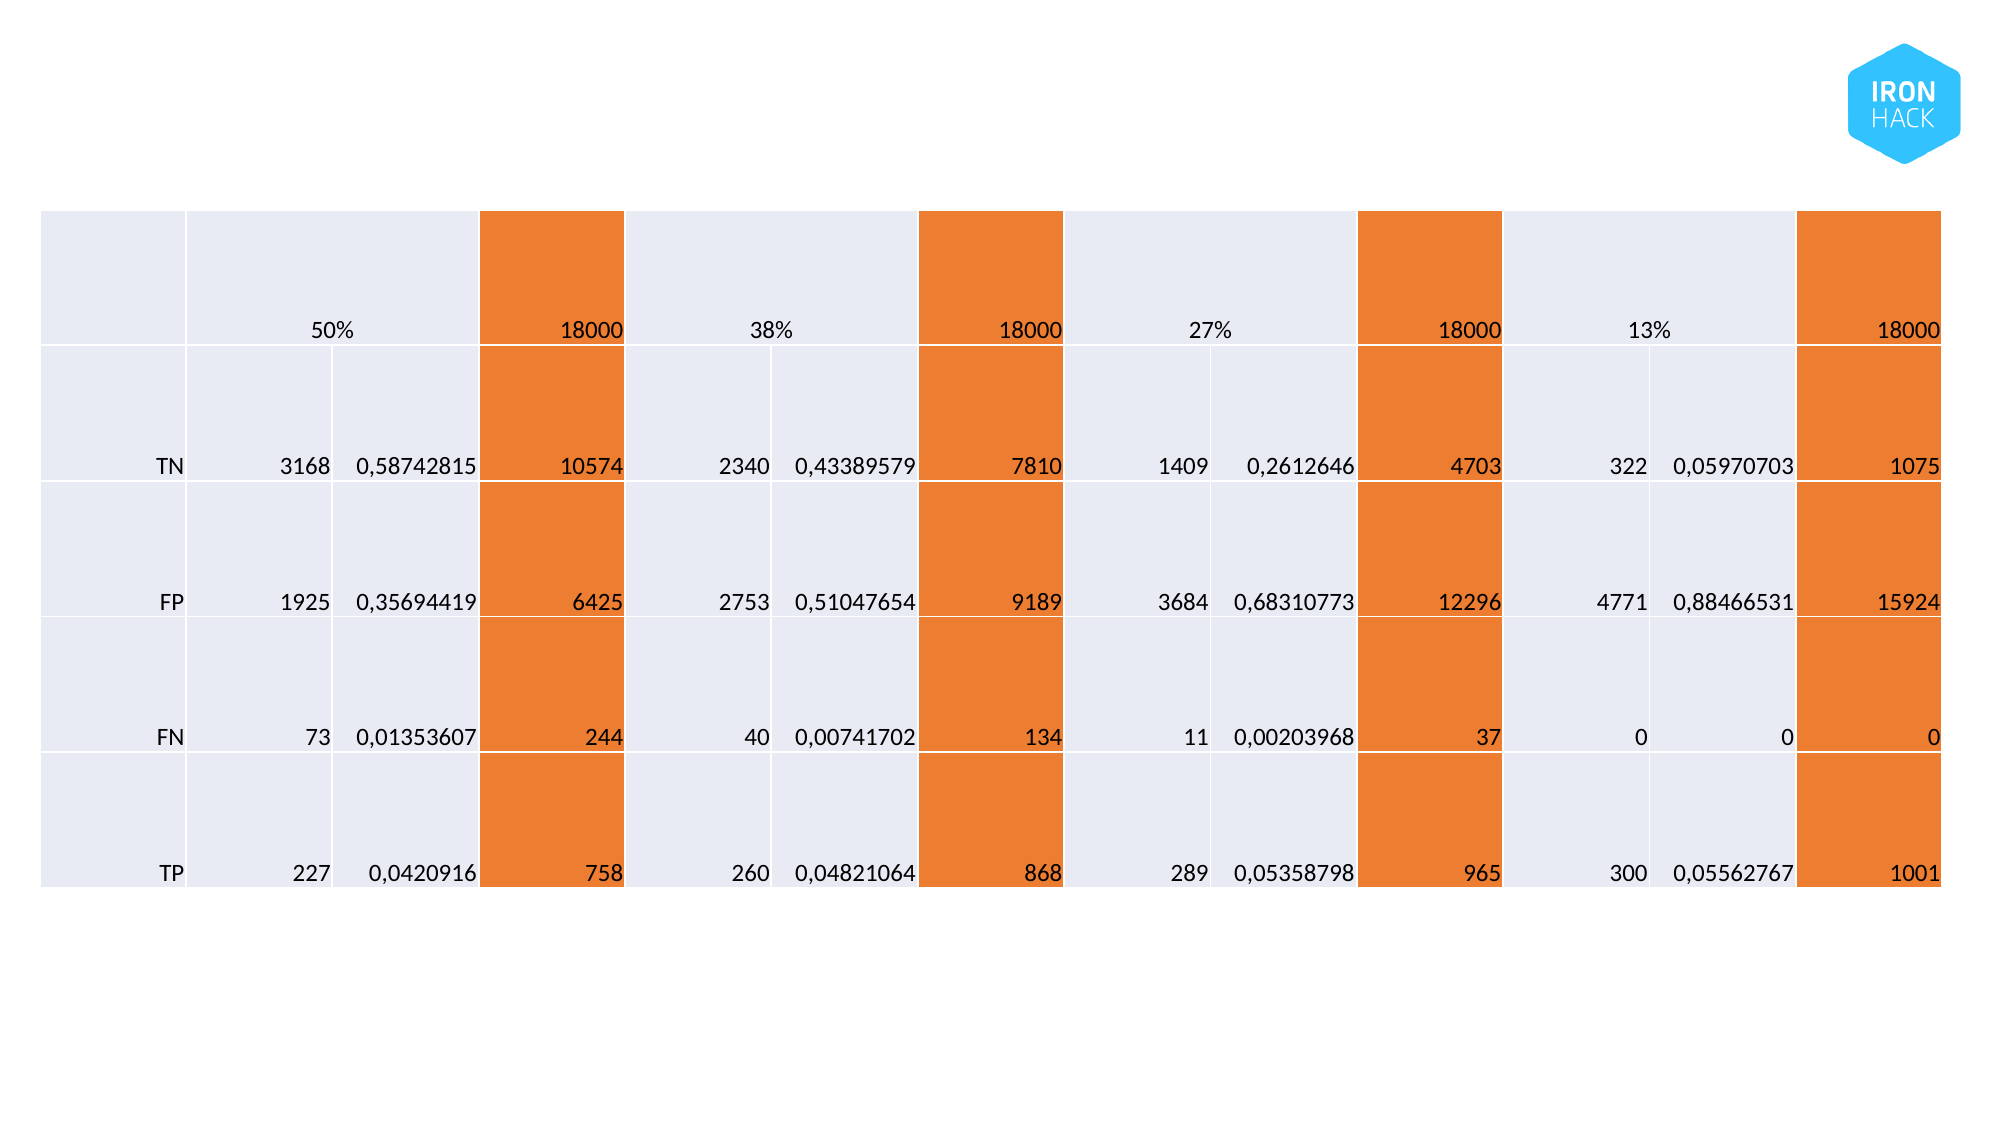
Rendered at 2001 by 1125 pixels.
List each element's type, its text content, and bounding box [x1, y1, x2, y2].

table_cell 0,05562767 [1650, 753, 1795, 887]
table_header 38% [626, 211, 917, 344]
table_cell TN [41, 346, 185, 480]
table_cell 0 [1504, 617, 1649, 751]
table_cell 244 [480, 617, 624, 751]
table_cell 0,01353607 [333, 617, 478, 751]
table_cell 0 [1797, 617, 1941, 751]
picture [1847, 42, 1961, 164]
table_cell 0 [1650, 617, 1795, 751]
table_cell 0,05970703 [1650, 346, 1795, 480]
table_header 18000 [1358, 211, 1502, 344]
table_cell 1075 [1797, 346, 1941, 480]
table_cell 12296 [1358, 482, 1502, 616]
table_cell 0,43389579 [772, 346, 917, 480]
table_cell 868 [919, 753, 1063, 887]
table_cell FN [41, 617, 185, 751]
table_header 13% [1504, 211, 1795, 344]
table_cell 134 [919, 617, 1063, 751]
table_cell 1409 [1065, 346, 1210, 480]
table_cell 0,00203968 [1211, 617, 1356, 751]
table_cell 7810 [919, 346, 1063, 480]
table_cell 0,35694419 [333, 482, 478, 616]
table_cell 2340 [626, 346, 770, 480]
table_cell 289 [1065, 753, 1210, 887]
table_cell 15924 [1797, 482, 1941, 616]
table_cell 3684 [1065, 482, 1210, 616]
table_cell 0,04821064 [772, 753, 917, 887]
table_cell 73 [187, 617, 331, 751]
table_cell 0,00741702 [772, 617, 917, 751]
table_header 18000 [919, 211, 1063, 344]
table_cell 965 [1358, 753, 1502, 887]
table_cell 0,05358798 [1211, 753, 1356, 887]
table_header 27% [1065, 211, 1356, 344]
table_cell 0,0420916 [333, 753, 478, 887]
table_cell 2753 [626, 482, 770, 616]
table_cell 9189 [919, 482, 1063, 616]
table_cell 227 [187, 753, 331, 887]
table_cell 1001 [1797, 753, 1941, 887]
table_cell 1925 [187, 482, 331, 616]
table_header 50% [187, 211, 478, 344]
table_header 18000 [1797, 211, 1941, 344]
table_cell 40 [626, 617, 770, 751]
table_cell 37 [1358, 617, 1502, 751]
table_cell 6425 [480, 482, 624, 616]
table_cell 322 [1504, 346, 1649, 480]
table_cell 260 [626, 753, 770, 887]
table_cell 0,51047654 [772, 482, 917, 616]
table_header [41, 211, 185, 344]
table_cell 10574 [480, 346, 624, 480]
table_cell 758 [480, 753, 624, 887]
table_cell TP [41, 753, 185, 887]
table_cell 300 [1504, 753, 1649, 887]
table_cell 4771 [1504, 482, 1649, 616]
table_cell 0,68310773 [1211, 482, 1356, 616]
table_cell 11 [1065, 617, 1210, 751]
table_cell 0,58742815 [333, 346, 478, 480]
table_cell FP [41, 482, 185, 616]
table_header 18000 [480, 211, 624, 344]
table_cell 4703 [1358, 346, 1502, 480]
table_cell 0,88466531 [1650, 482, 1795, 616]
table_cell 3168 [187, 346, 331, 480]
table_cell 0,2612646 [1211, 346, 1356, 480]
